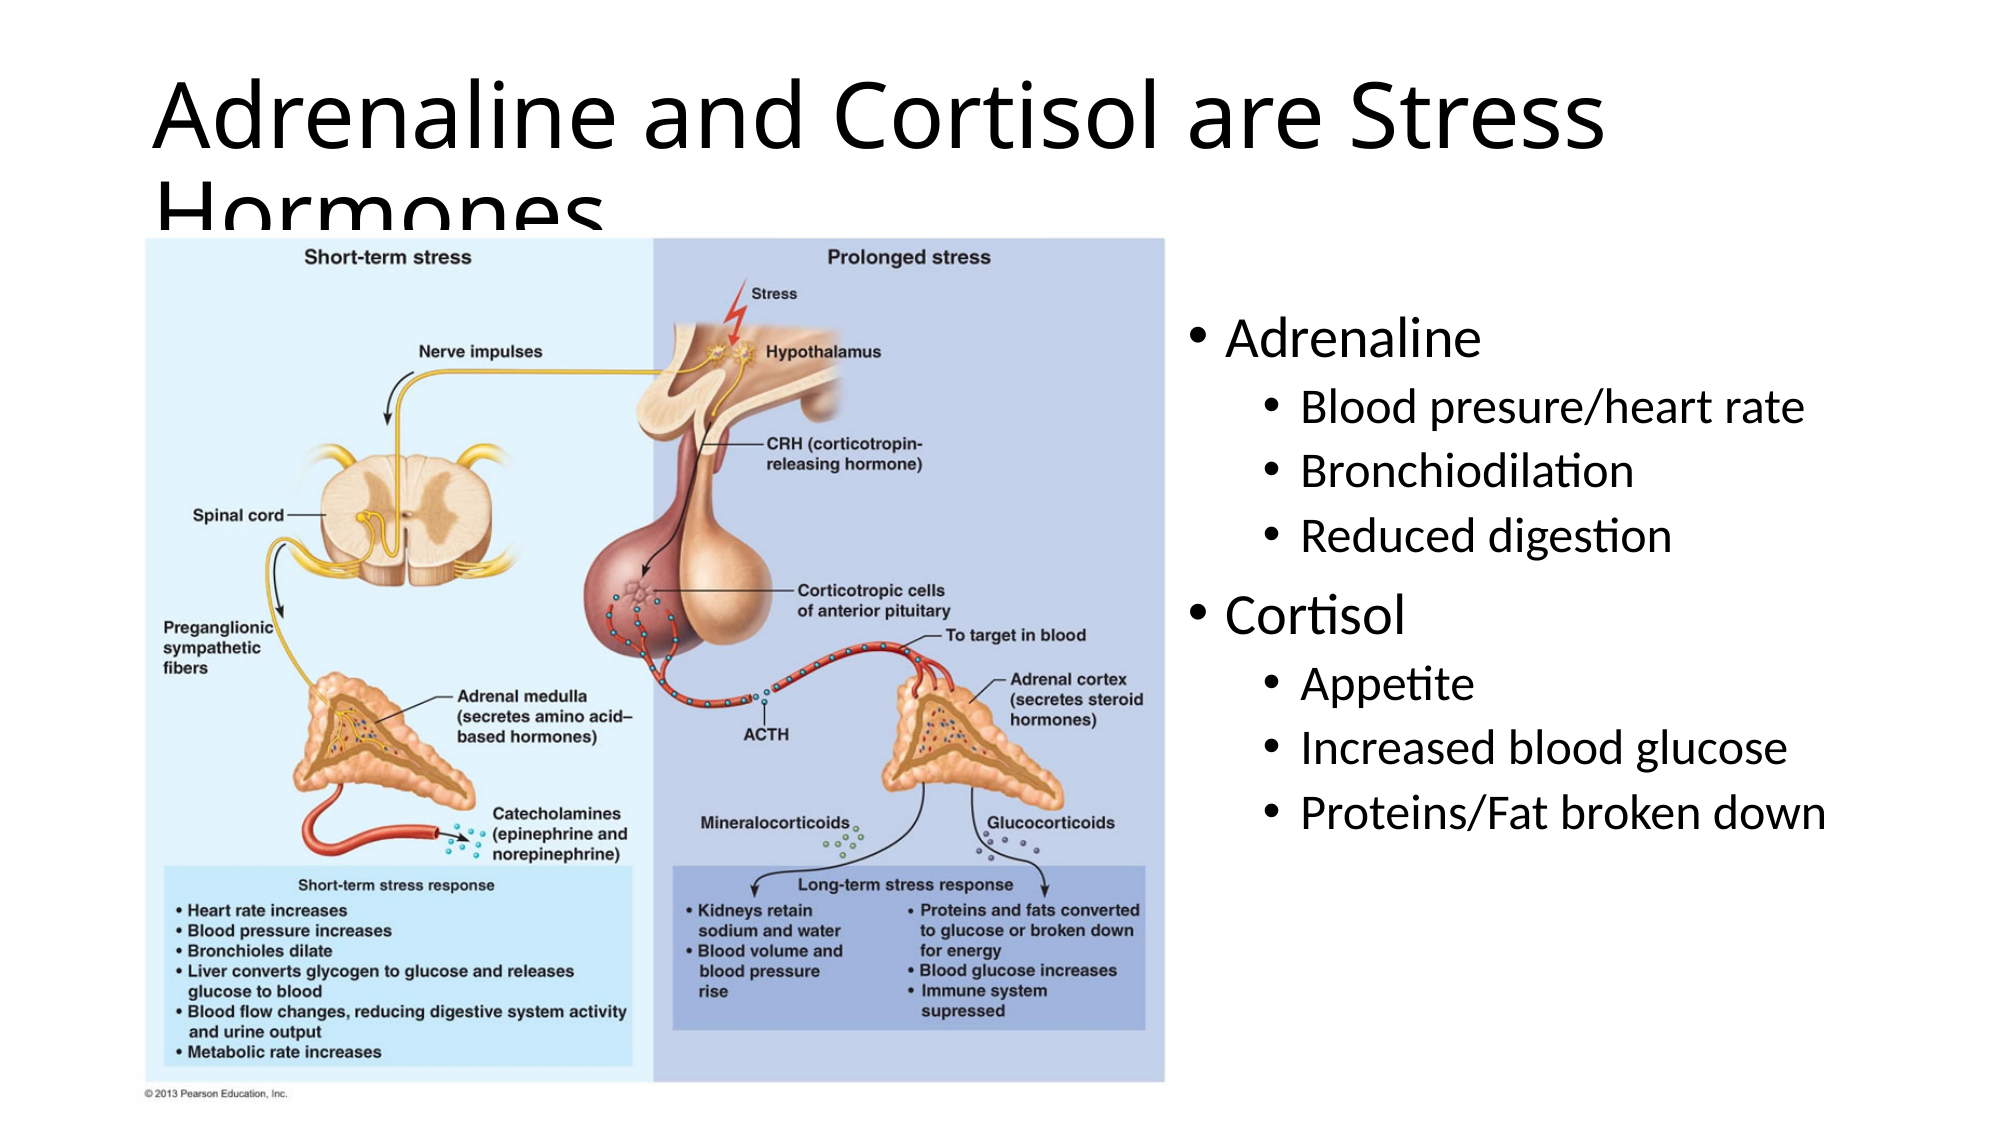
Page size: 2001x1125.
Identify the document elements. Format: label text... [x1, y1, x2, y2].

list Adrenaline Blood presure/heart rate Bronchiodilation Reduced digestion Cortisol Appetite Increased blood glucose Proteins/Fat broken down [1173, 299, 1863, 1014]
title Adrenaline and Cortisol are Stress Hormones [137, 59, 1863, 278]
picture [137, 230, 1173, 1110]
